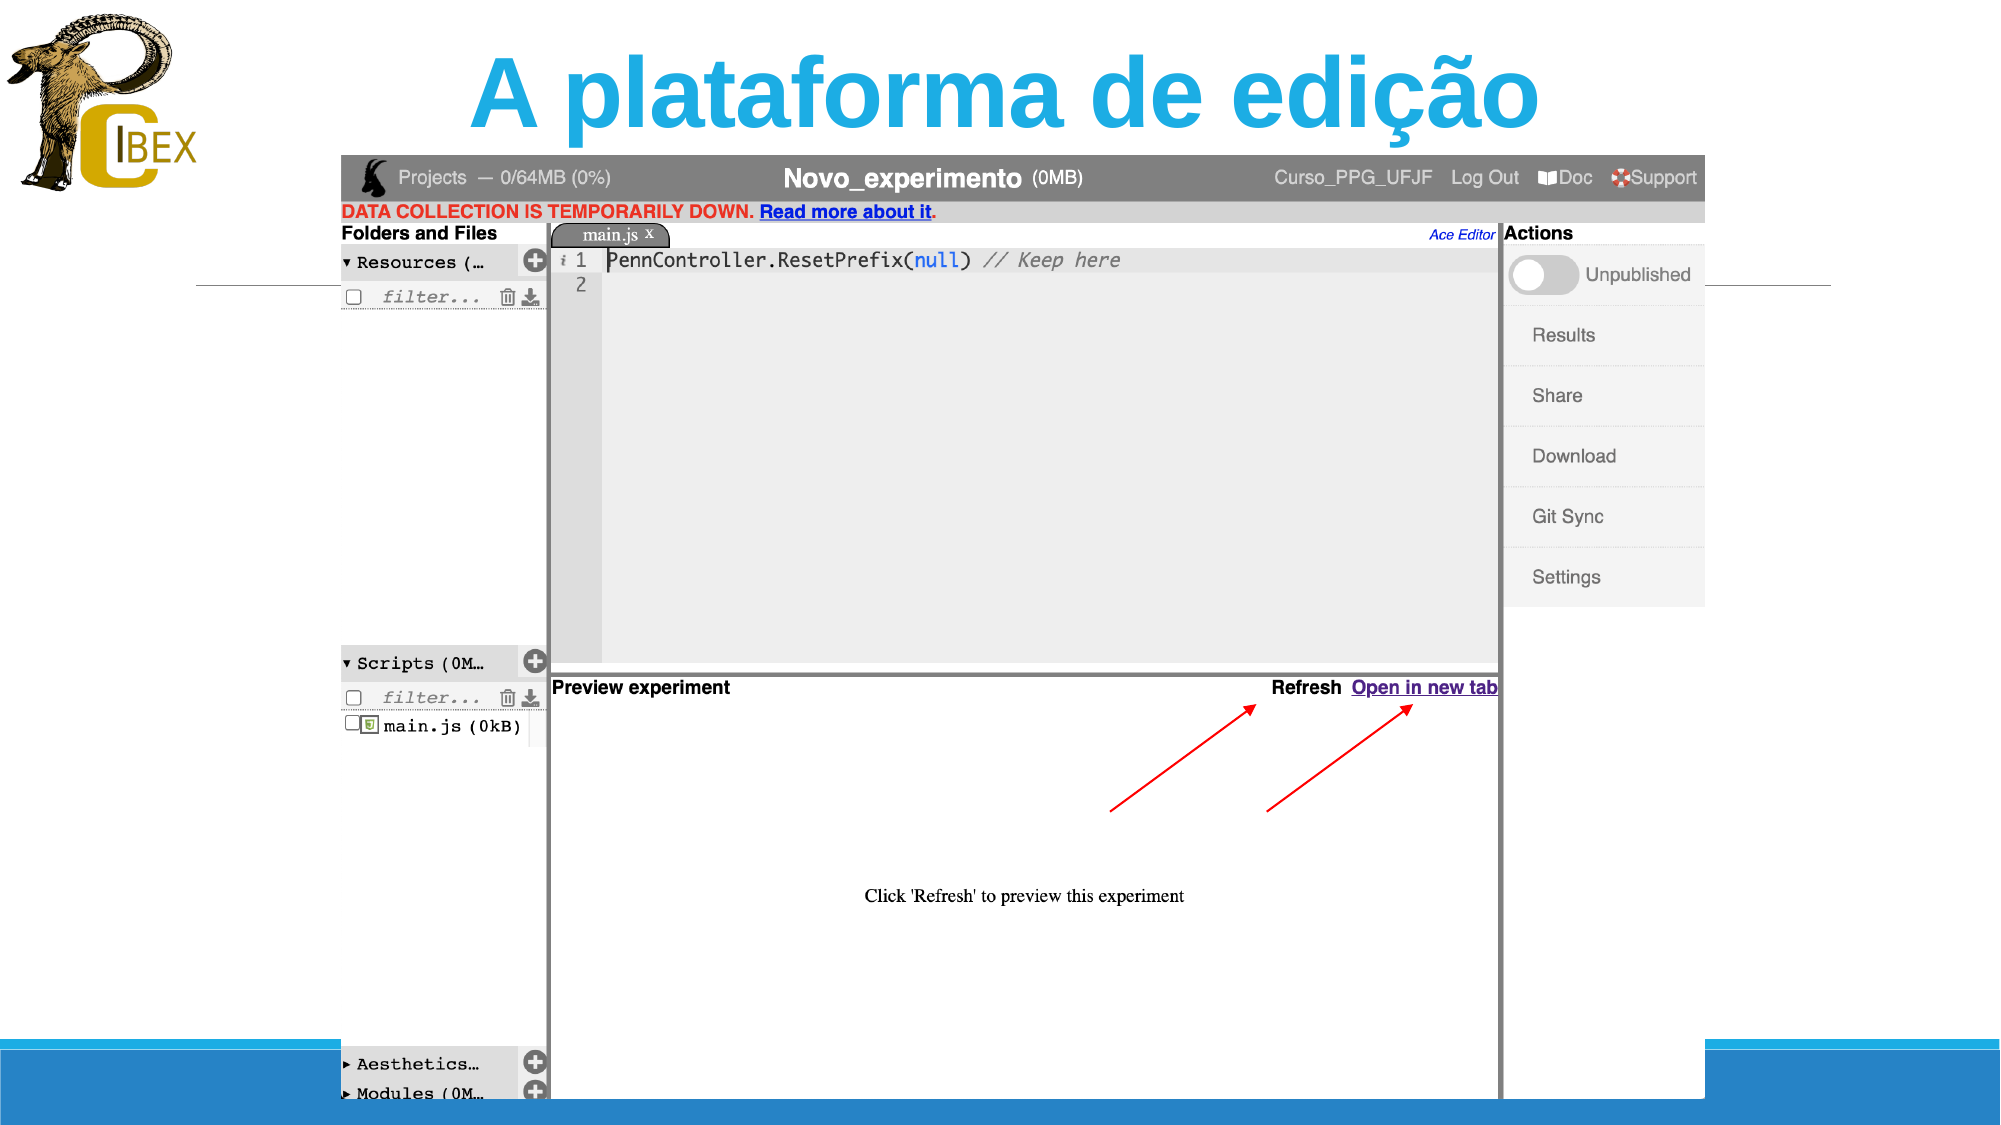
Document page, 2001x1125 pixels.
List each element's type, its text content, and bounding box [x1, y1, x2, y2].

picture [0, 0, 201, 200]
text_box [1109, 703, 1257, 813]
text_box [1266, 703, 1414, 813]
title A plataforma de edição [210, 21, 1830, 156]
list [341, 154, 1706, 1100]
